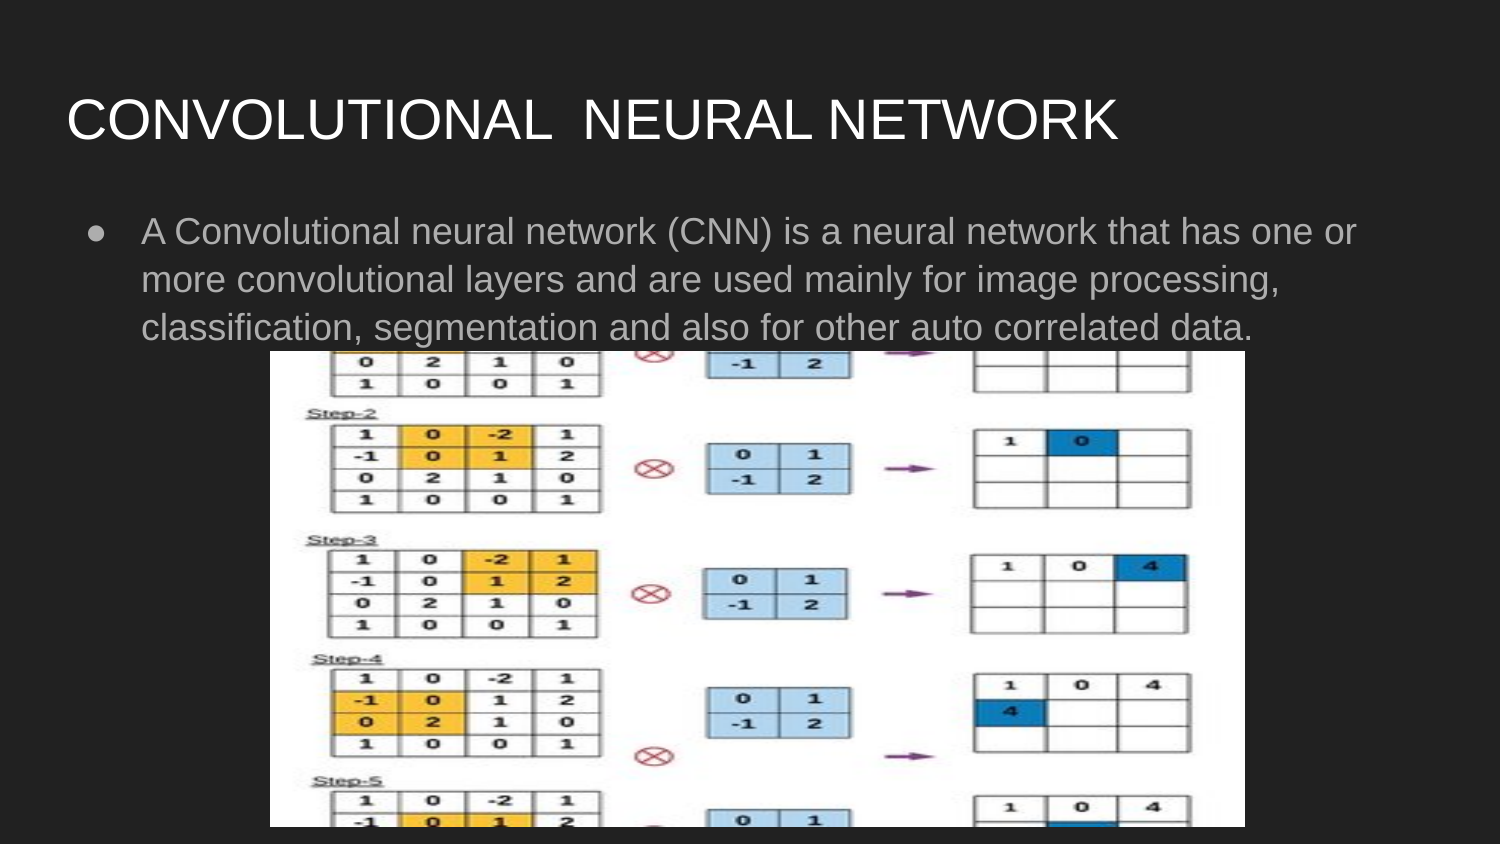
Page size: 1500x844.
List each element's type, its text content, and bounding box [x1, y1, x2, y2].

list A Convolutional neural network (CNN) is a neural network that has one or more convolutional layers and are used mainly for image processing, classification, segmentation and also for other auto correlated data. [51, 189, 1449, 750]
picture [270, 350, 1245, 827]
title CONVOLUTIONAL NEURAL NETWORK [51, 72, 1449, 167]
